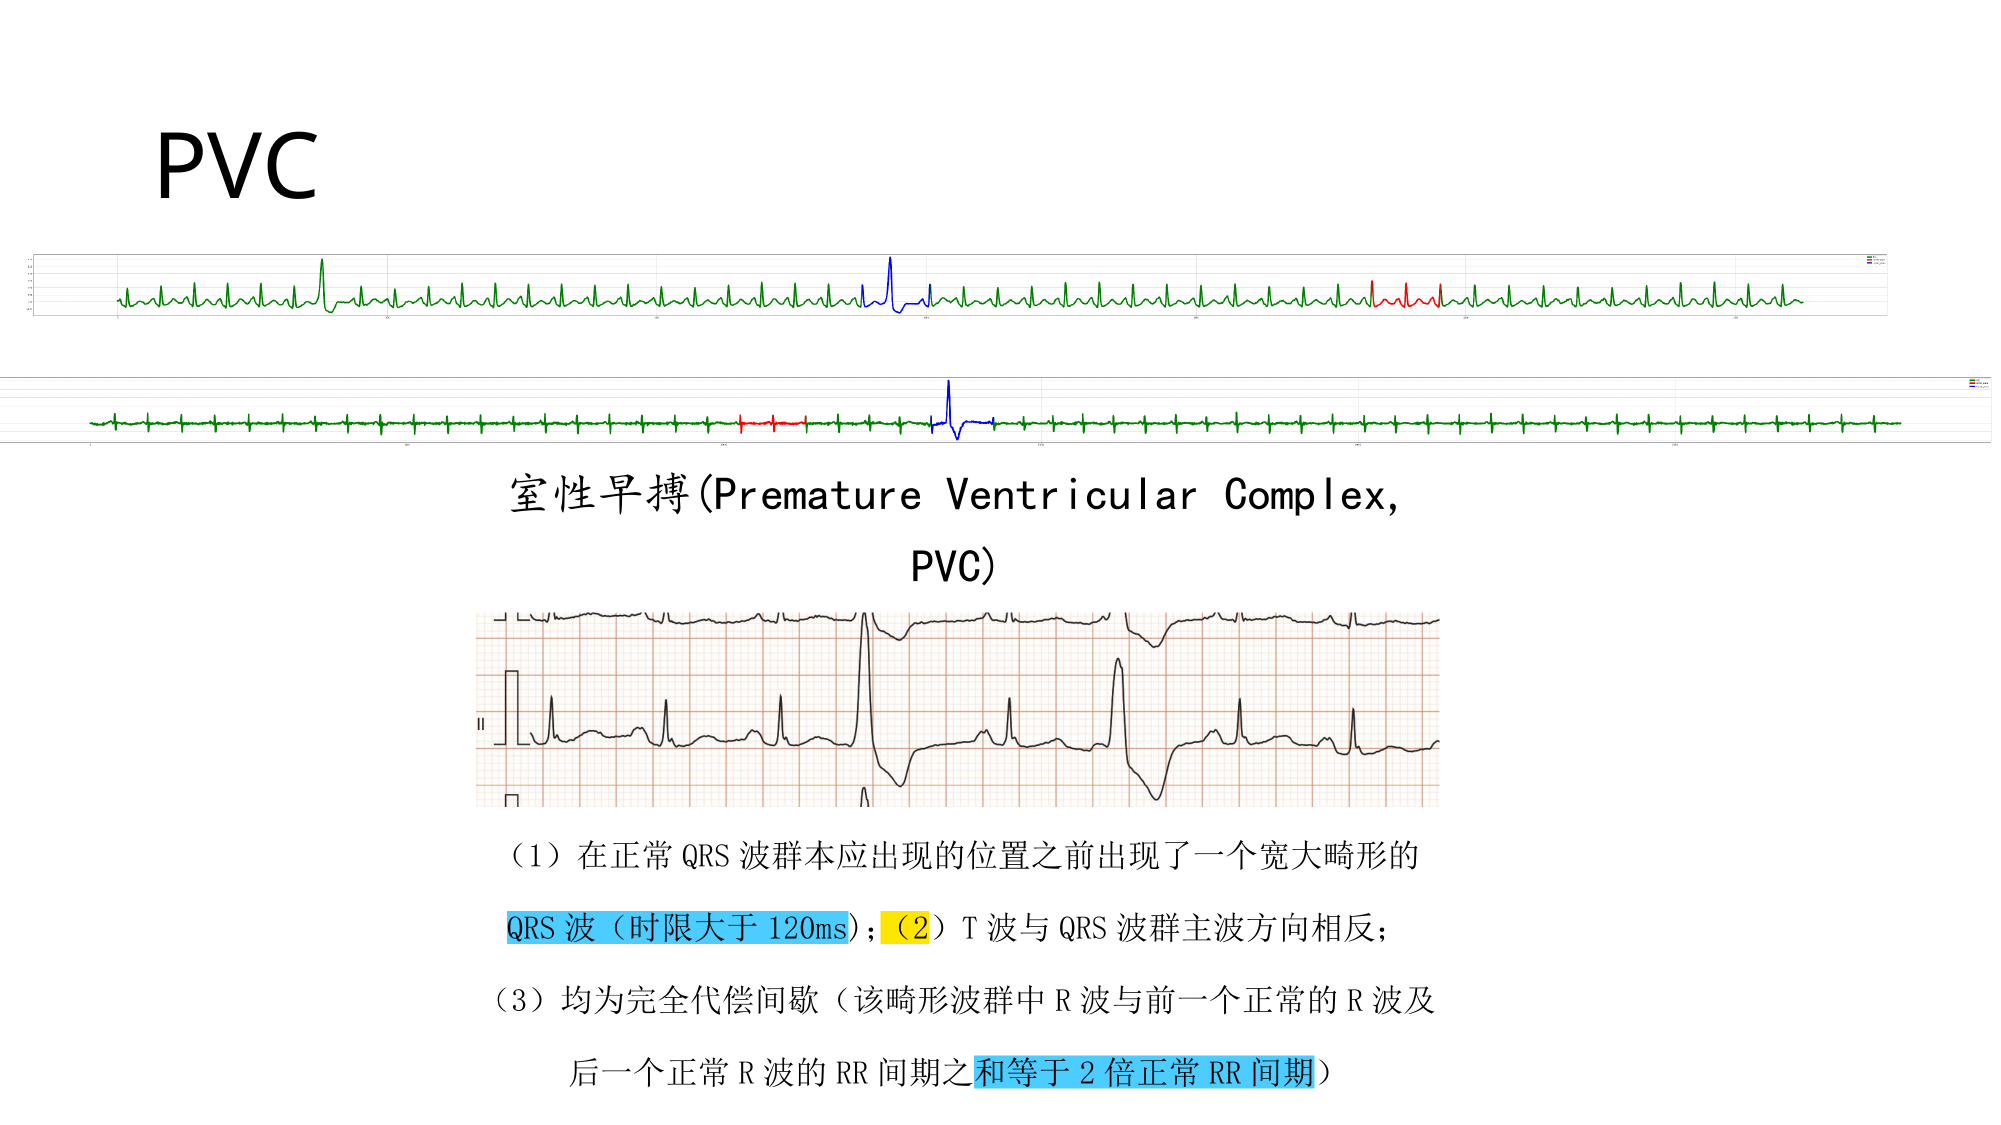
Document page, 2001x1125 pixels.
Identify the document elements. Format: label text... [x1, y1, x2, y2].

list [25, 253, 1888, 320]
picture [0, 376, 1993, 447]
picture [399, 471, 1490, 1101]
title PVC [137, 59, 1863, 253]
